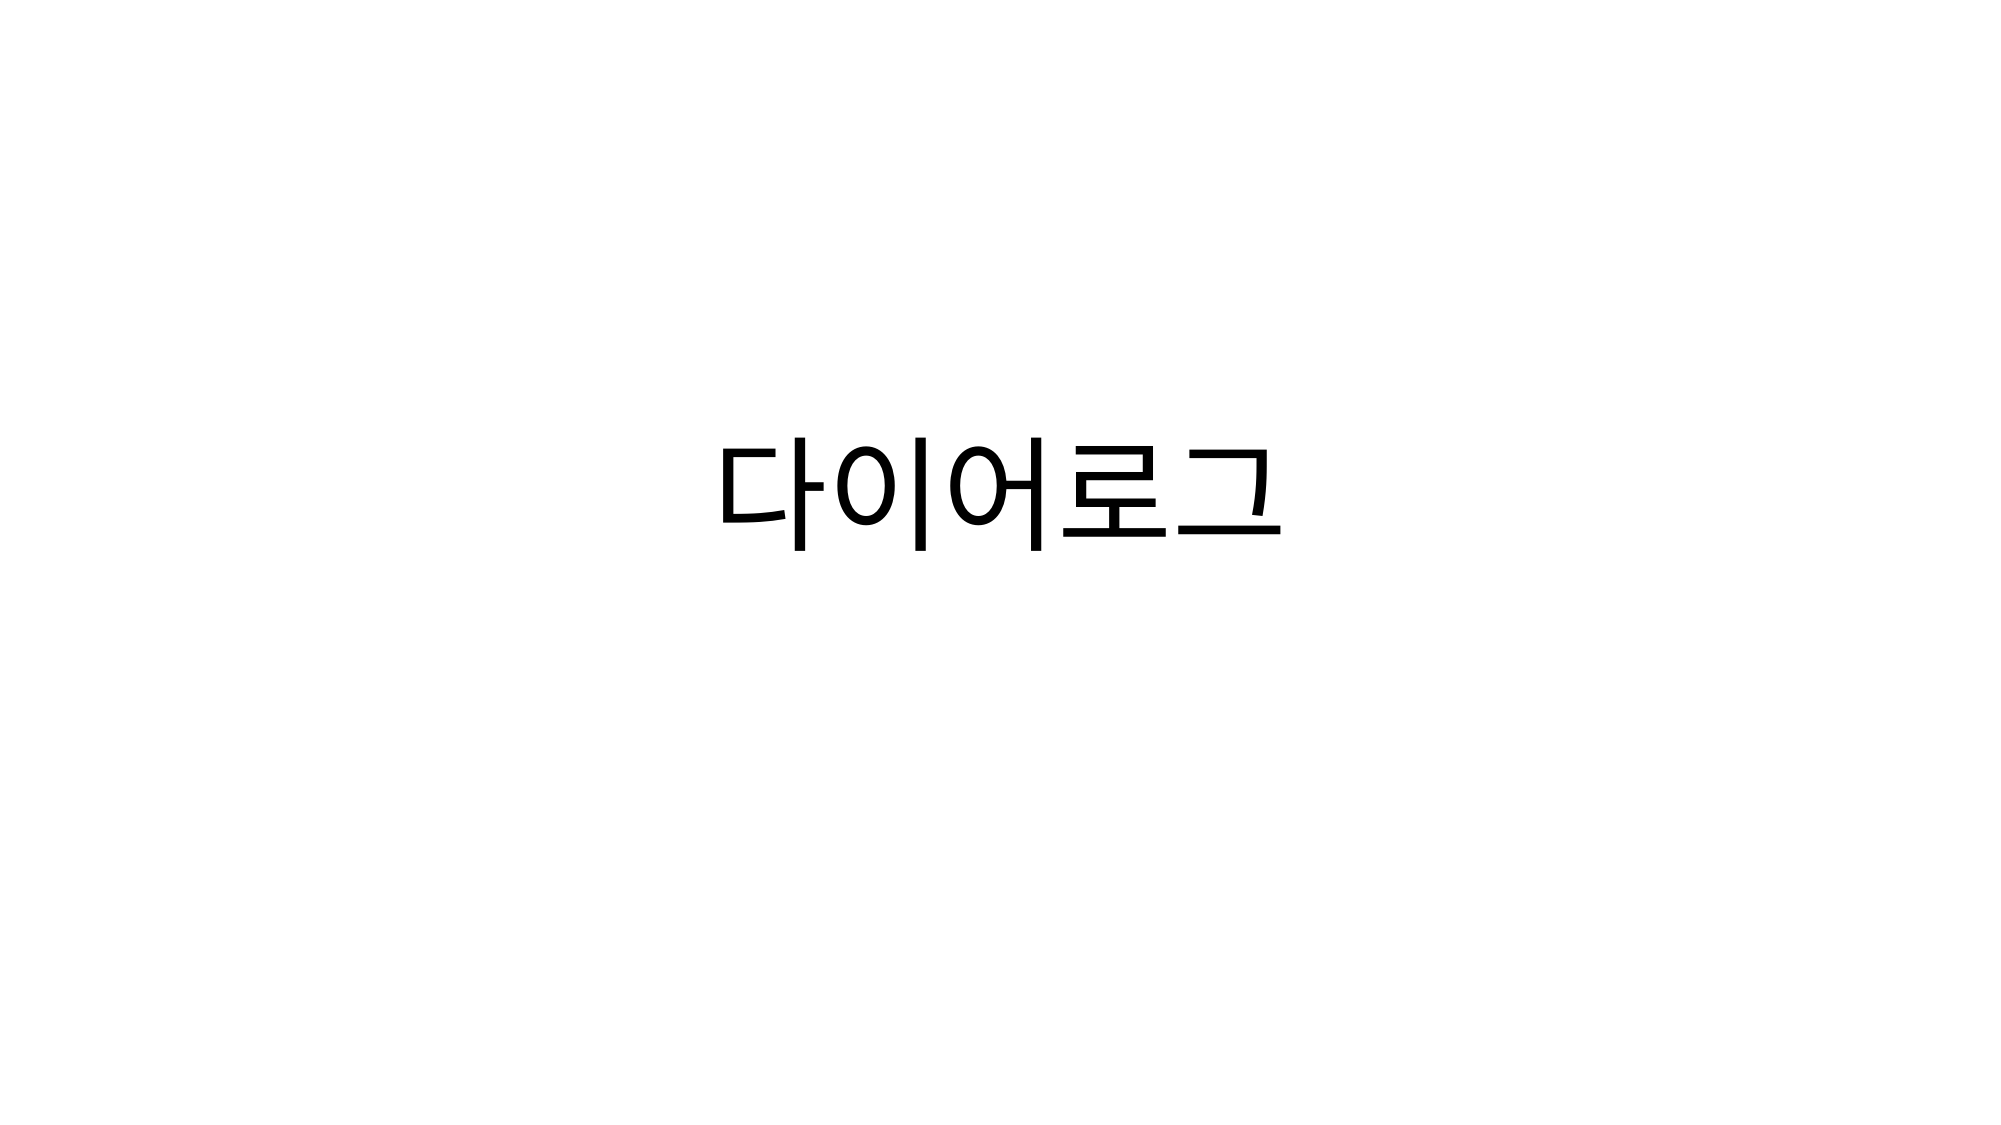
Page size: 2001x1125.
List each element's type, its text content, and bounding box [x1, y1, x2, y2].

title 다이어로그 [249, 184, 1750, 576]
